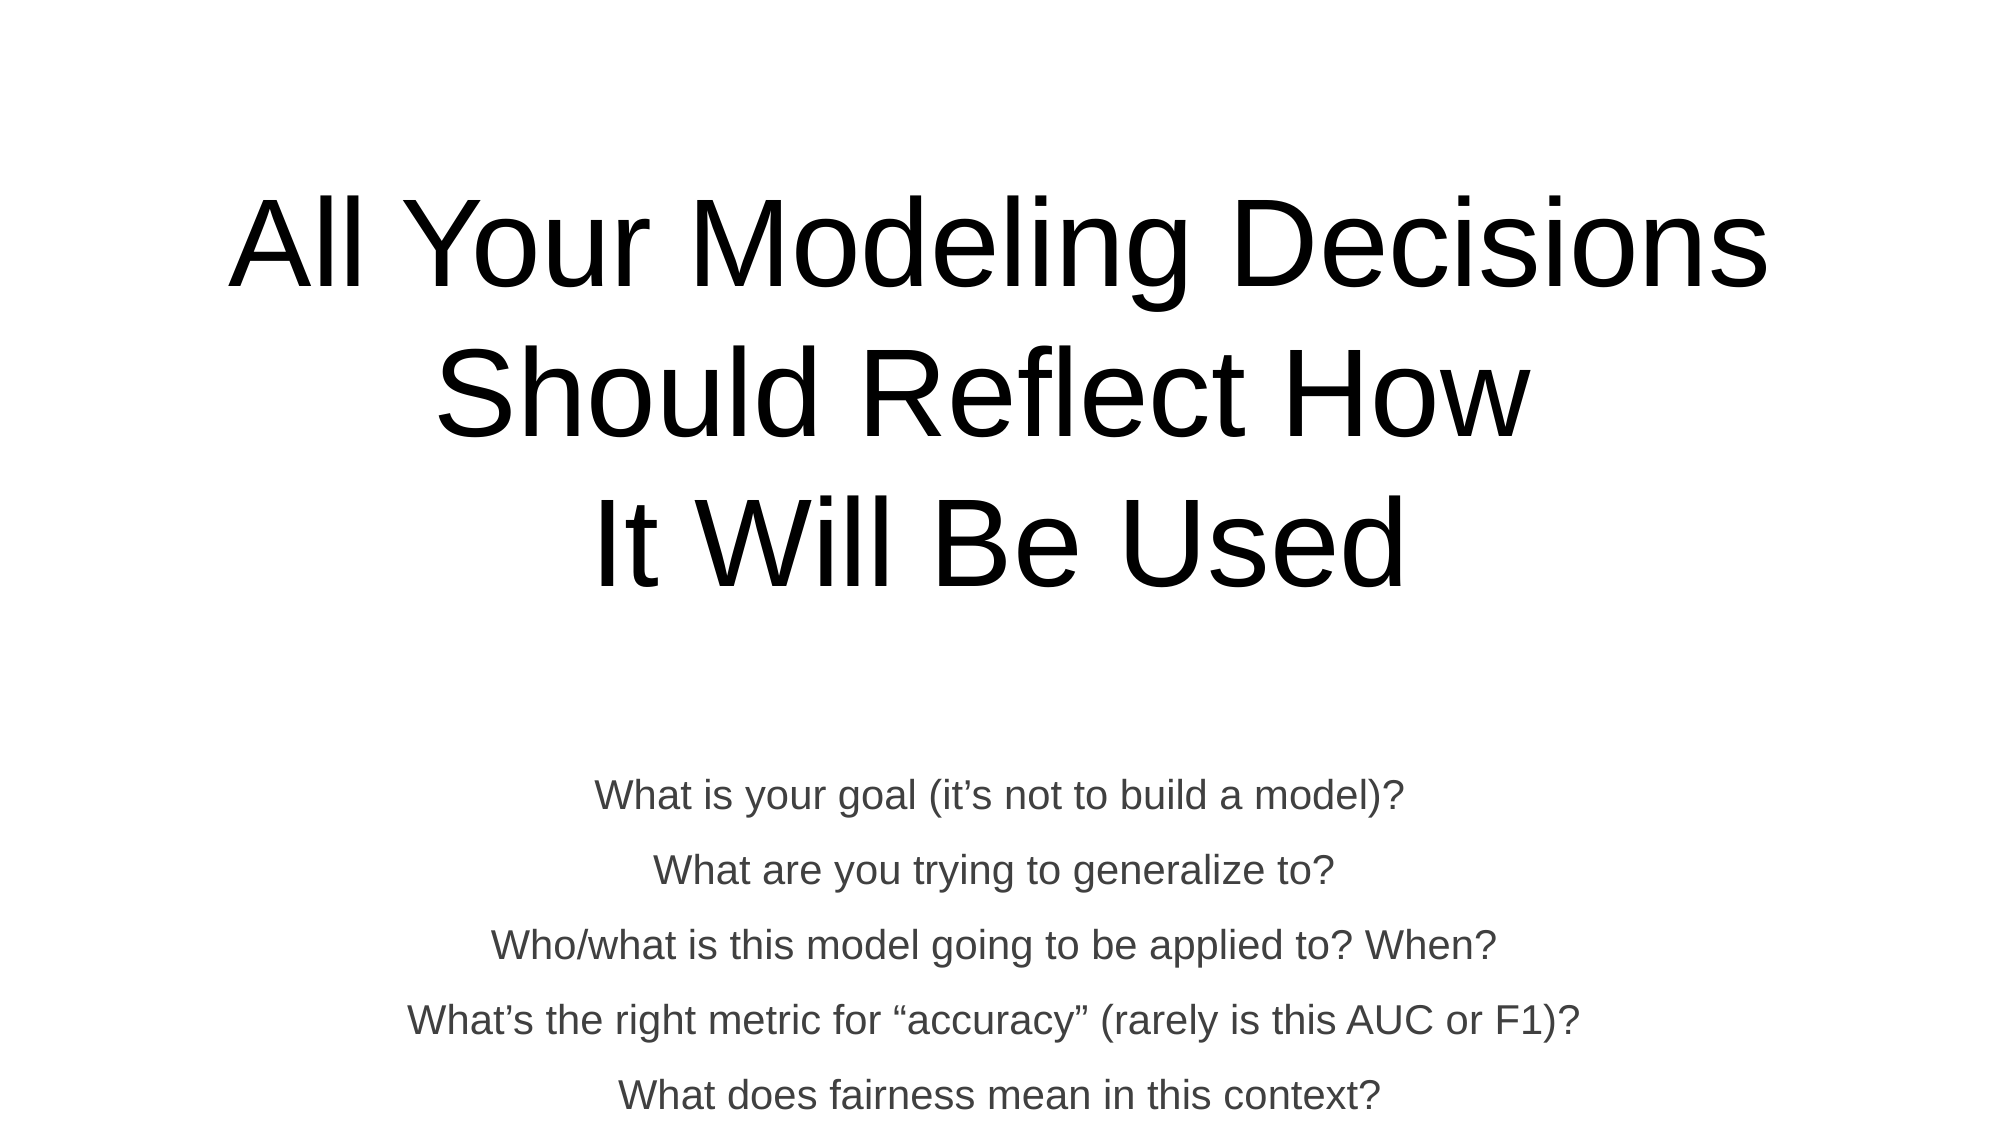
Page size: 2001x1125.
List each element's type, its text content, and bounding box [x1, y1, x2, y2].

text_box What is your goal (it’s not to build a model)? What are you trying to generalize to? Who/what is this model going to be applied to? When? What’s the right metric for “accuracy” (rarely is this AUC or F1)? What does fairness mean in this context? [0, 735, 2000, 1125]
text_box All Your Modeling Decisions Should Reflect How It Will Be Used [0, 154, 2000, 619]
